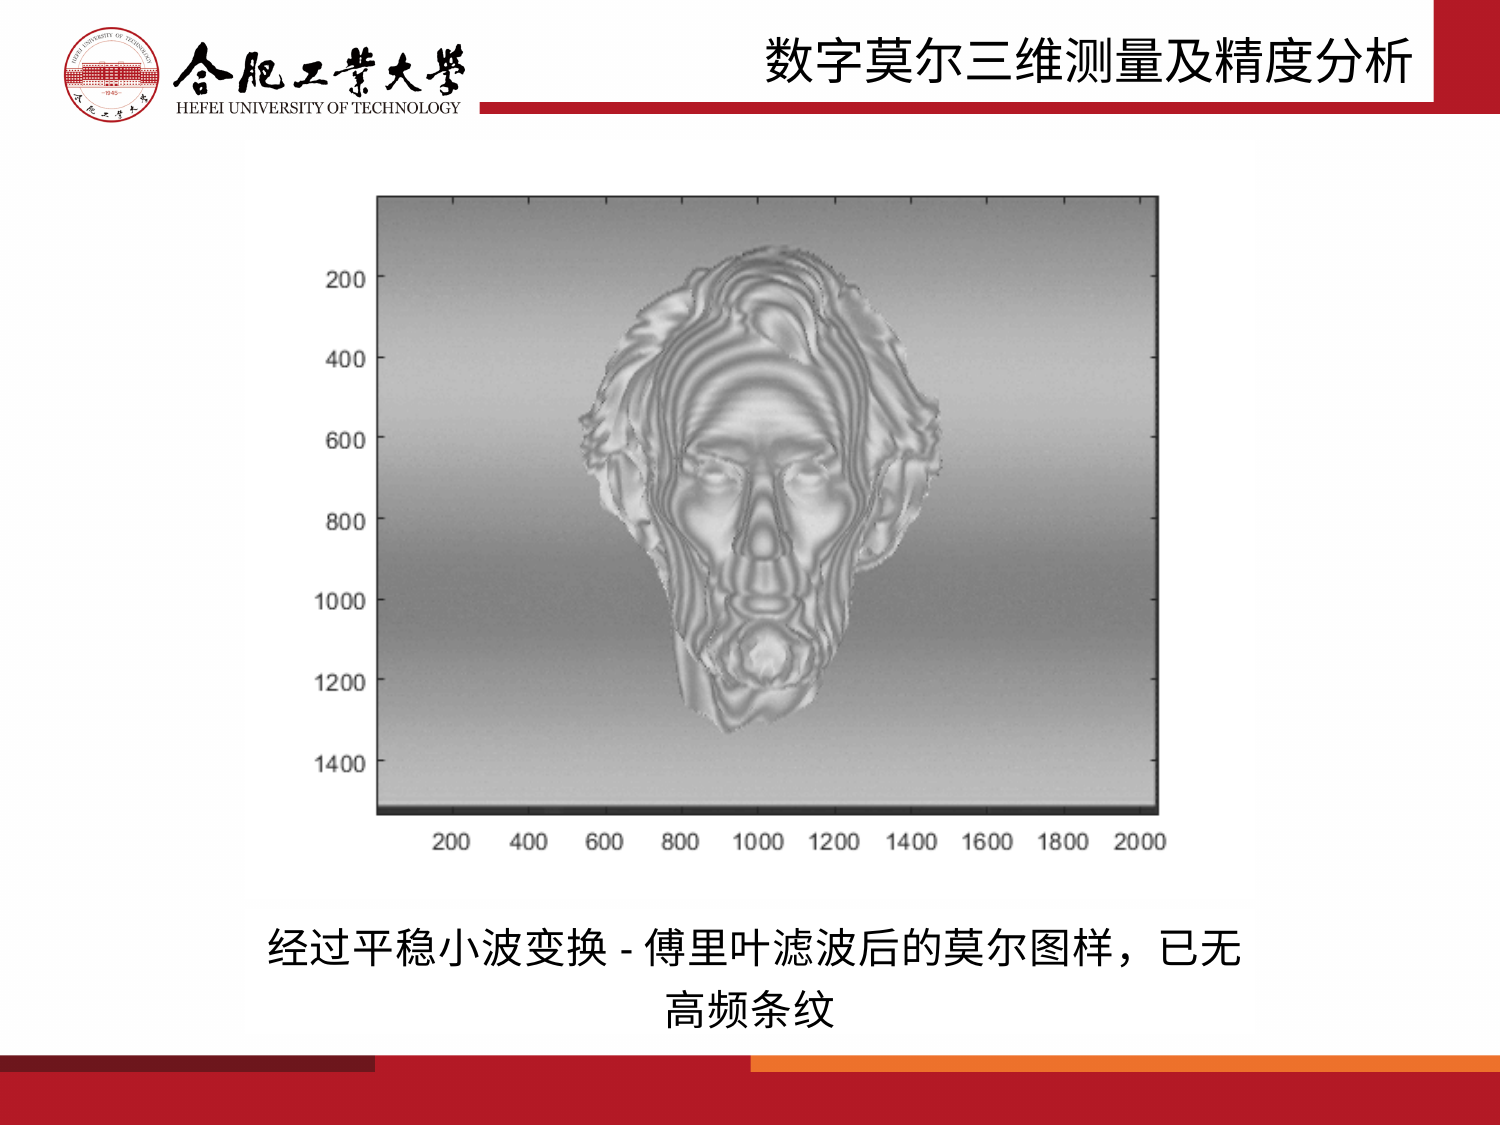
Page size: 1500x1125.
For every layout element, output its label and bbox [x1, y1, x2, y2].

text_box [244, 140, 1255, 1056]
picture [0, 0, 1500, 1125]
